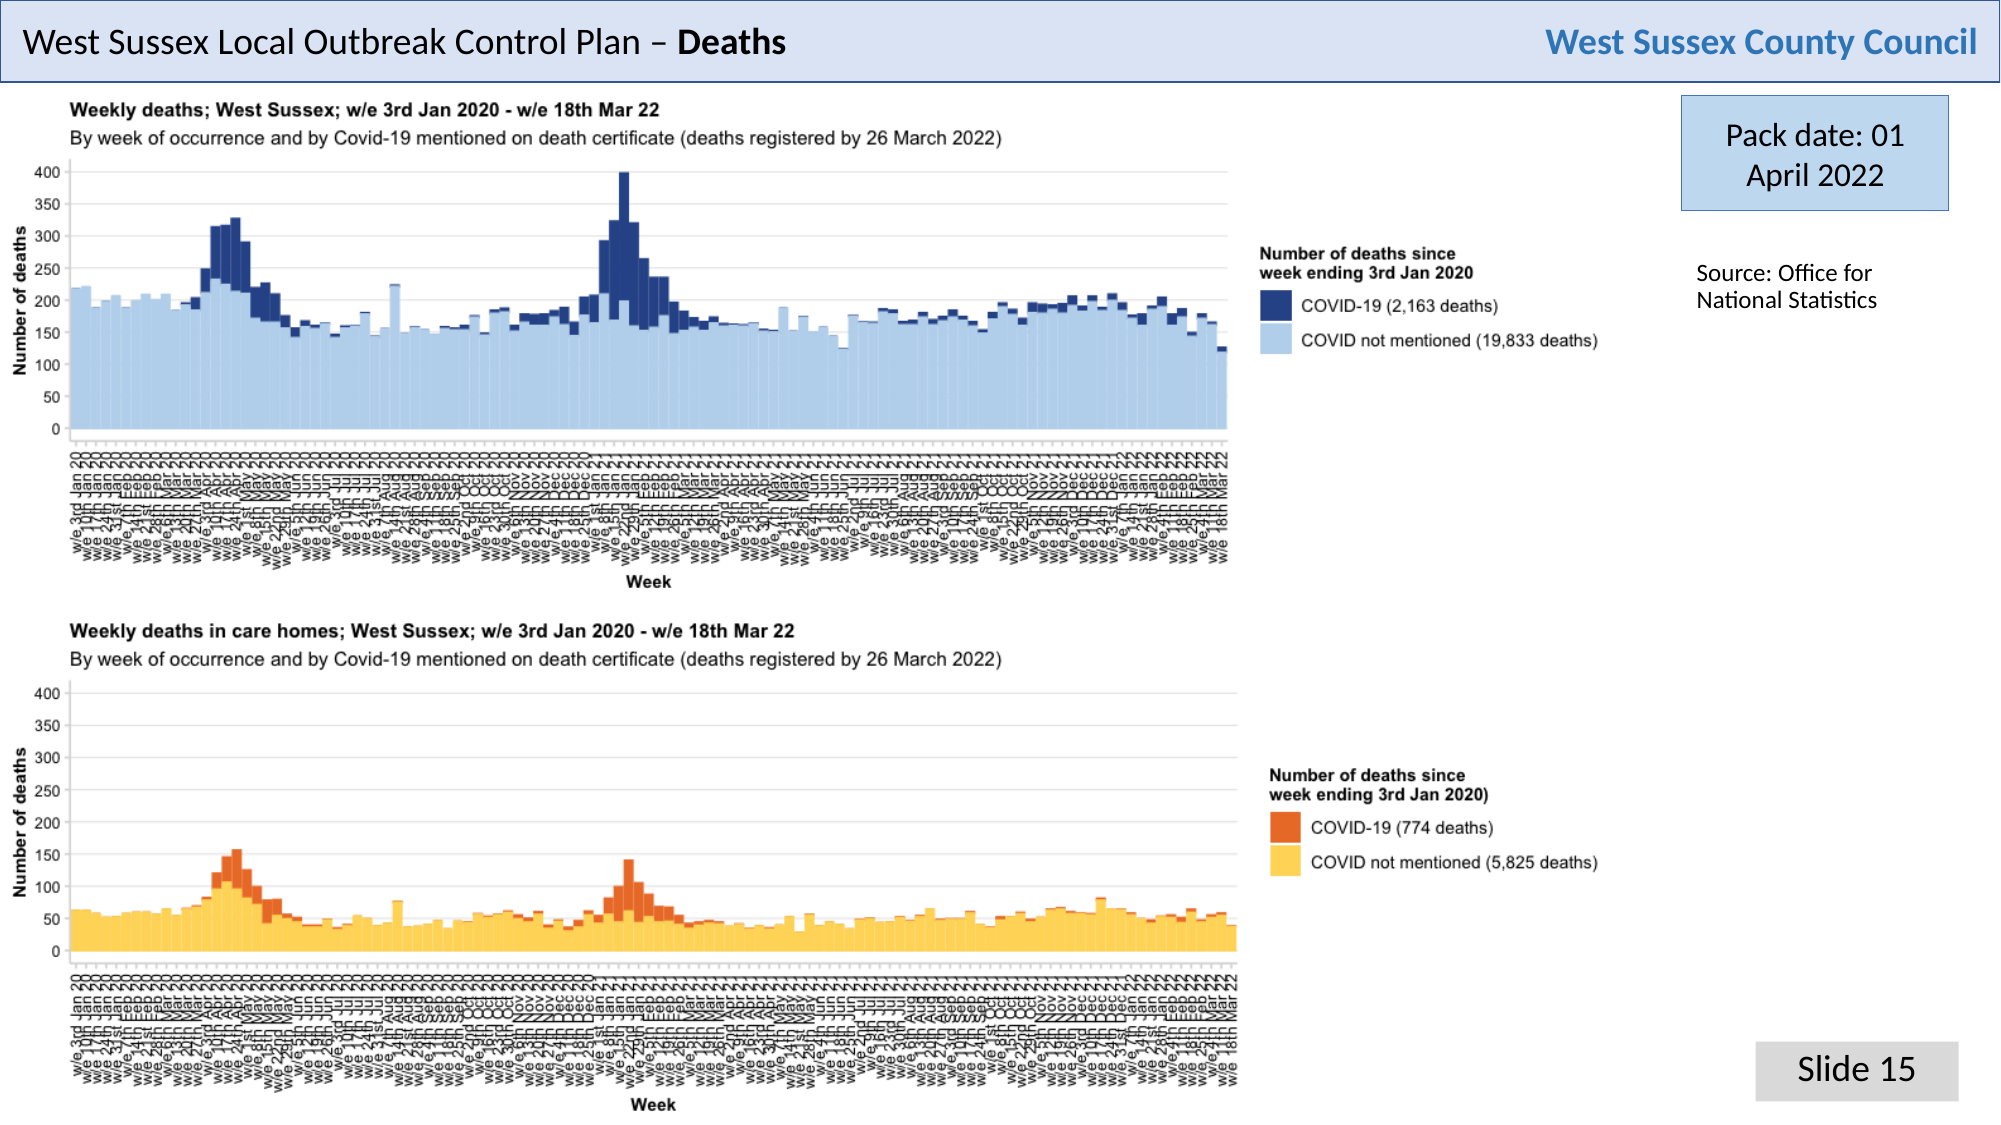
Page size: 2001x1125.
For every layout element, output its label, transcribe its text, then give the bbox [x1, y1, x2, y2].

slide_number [1681, 95, 1949, 211]
list Slide 15 [1755, 1041, 1959, 1102]
picture [3, 91, 1619, 602]
picture [3, 612, 1619, 1125]
list Source: Office for National Statistics [1681, 252, 1959, 289]
